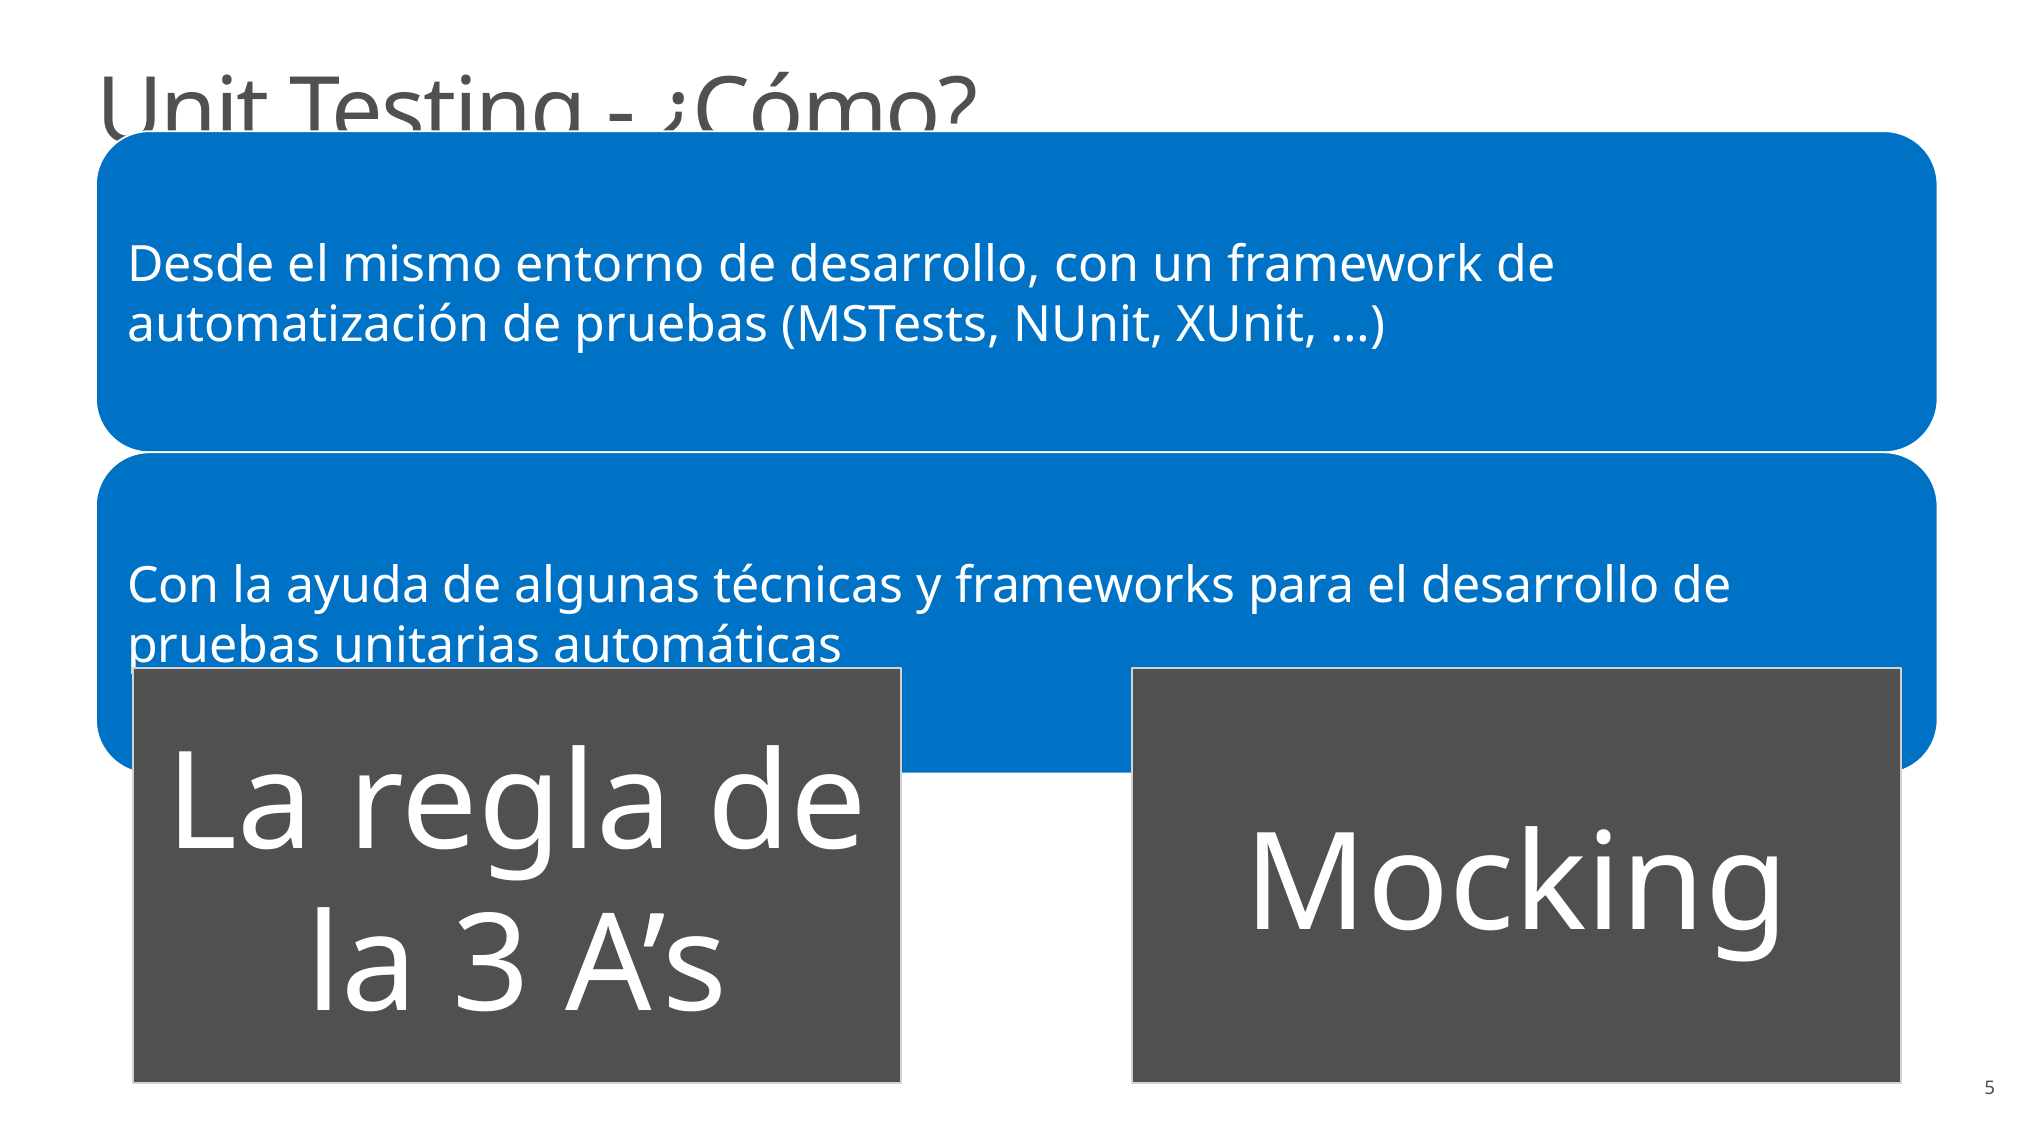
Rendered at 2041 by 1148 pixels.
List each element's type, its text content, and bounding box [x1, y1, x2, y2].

title Unit Testing - ¿Cómo? [96, 43, 1938, 130]
slide_number 5 [1902, 1076, 1996, 1100]
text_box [132, 667, 1902, 1013]
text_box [95, 130, 1938, 774]
